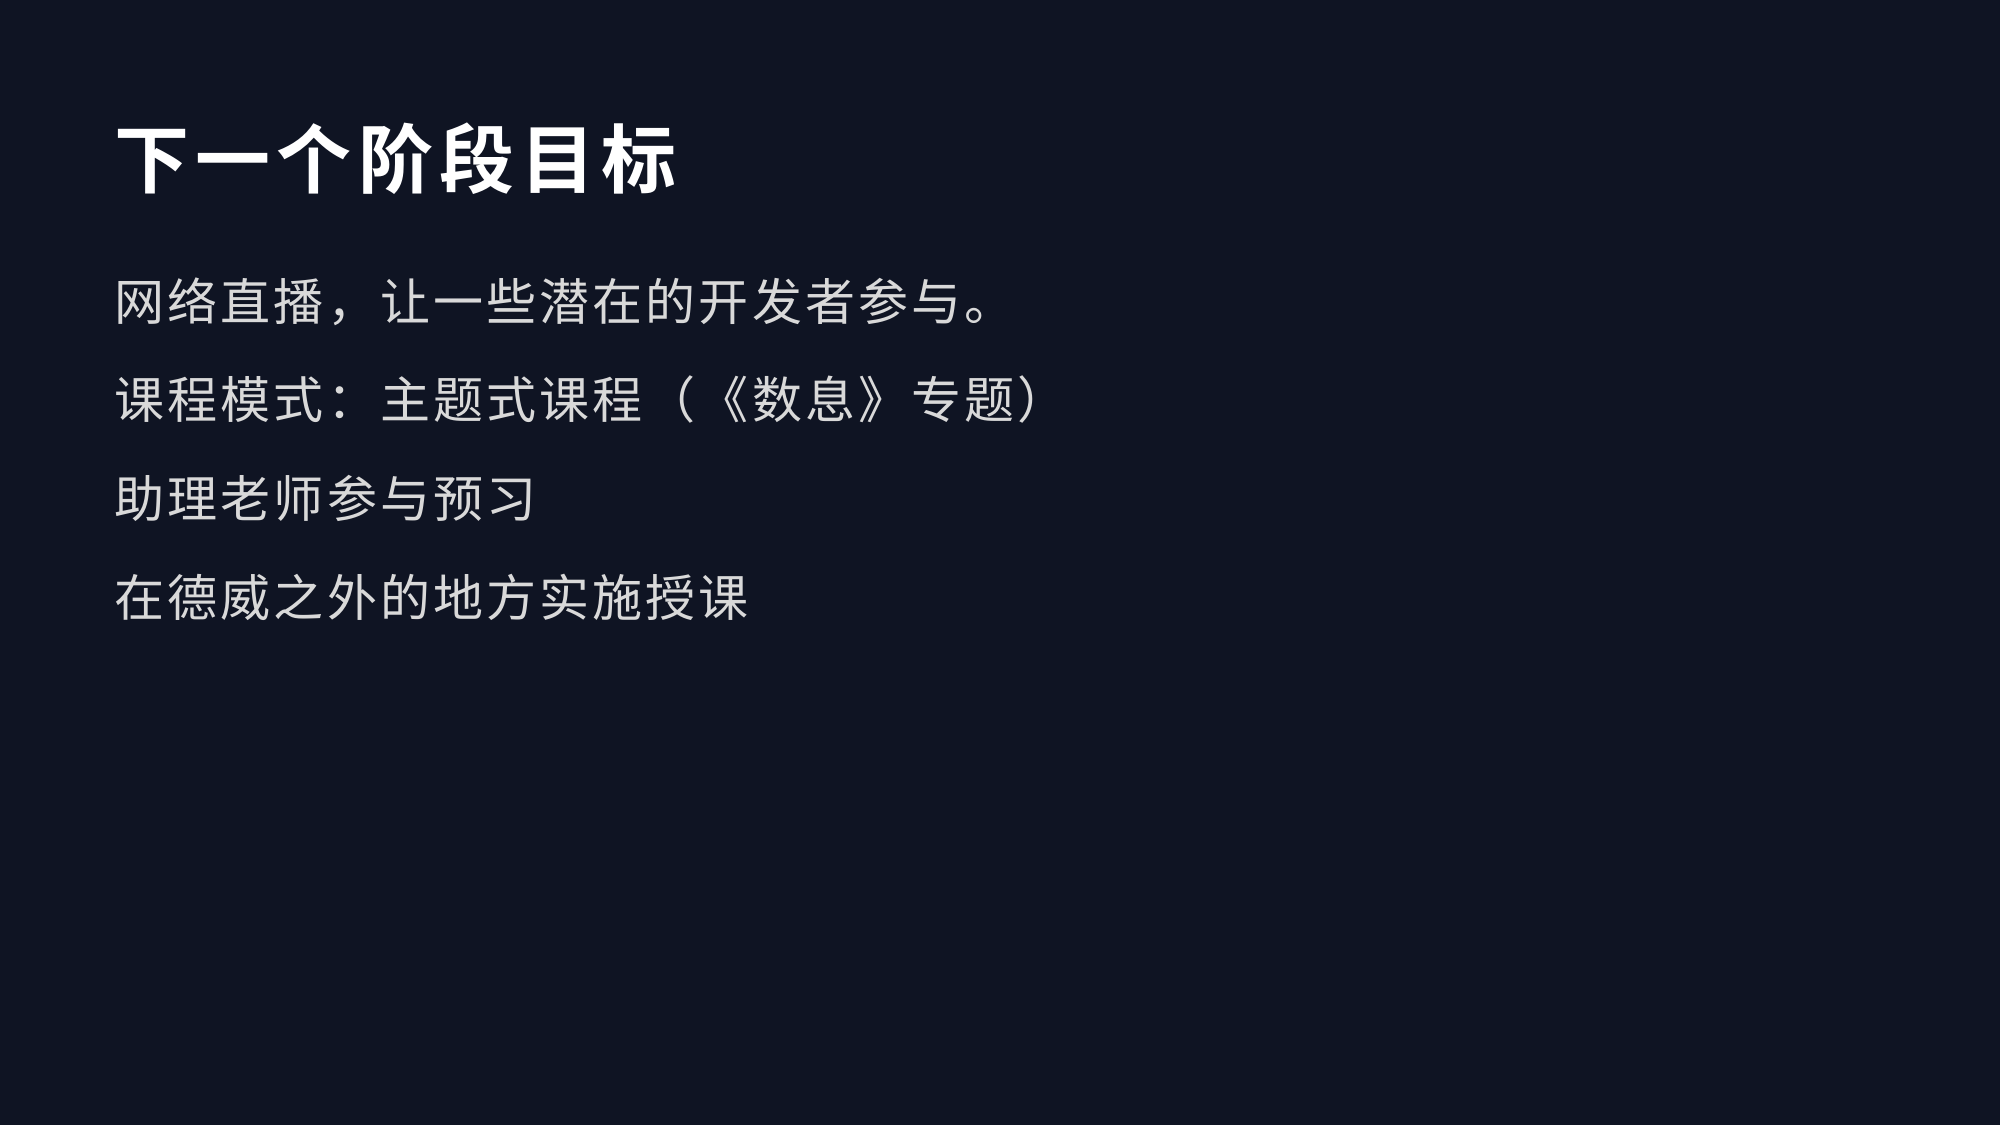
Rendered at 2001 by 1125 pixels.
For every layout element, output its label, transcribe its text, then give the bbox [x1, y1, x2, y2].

title 下一个阶段目标 [99, 99, 1900, 216]
list 网络直播，让一些潜在的开发者参与。 课程模式：主题式课程（《数息》专题） 助理老师参与预习 在德威之外的地方实施授课 [99, 244, 1900, 1026]
